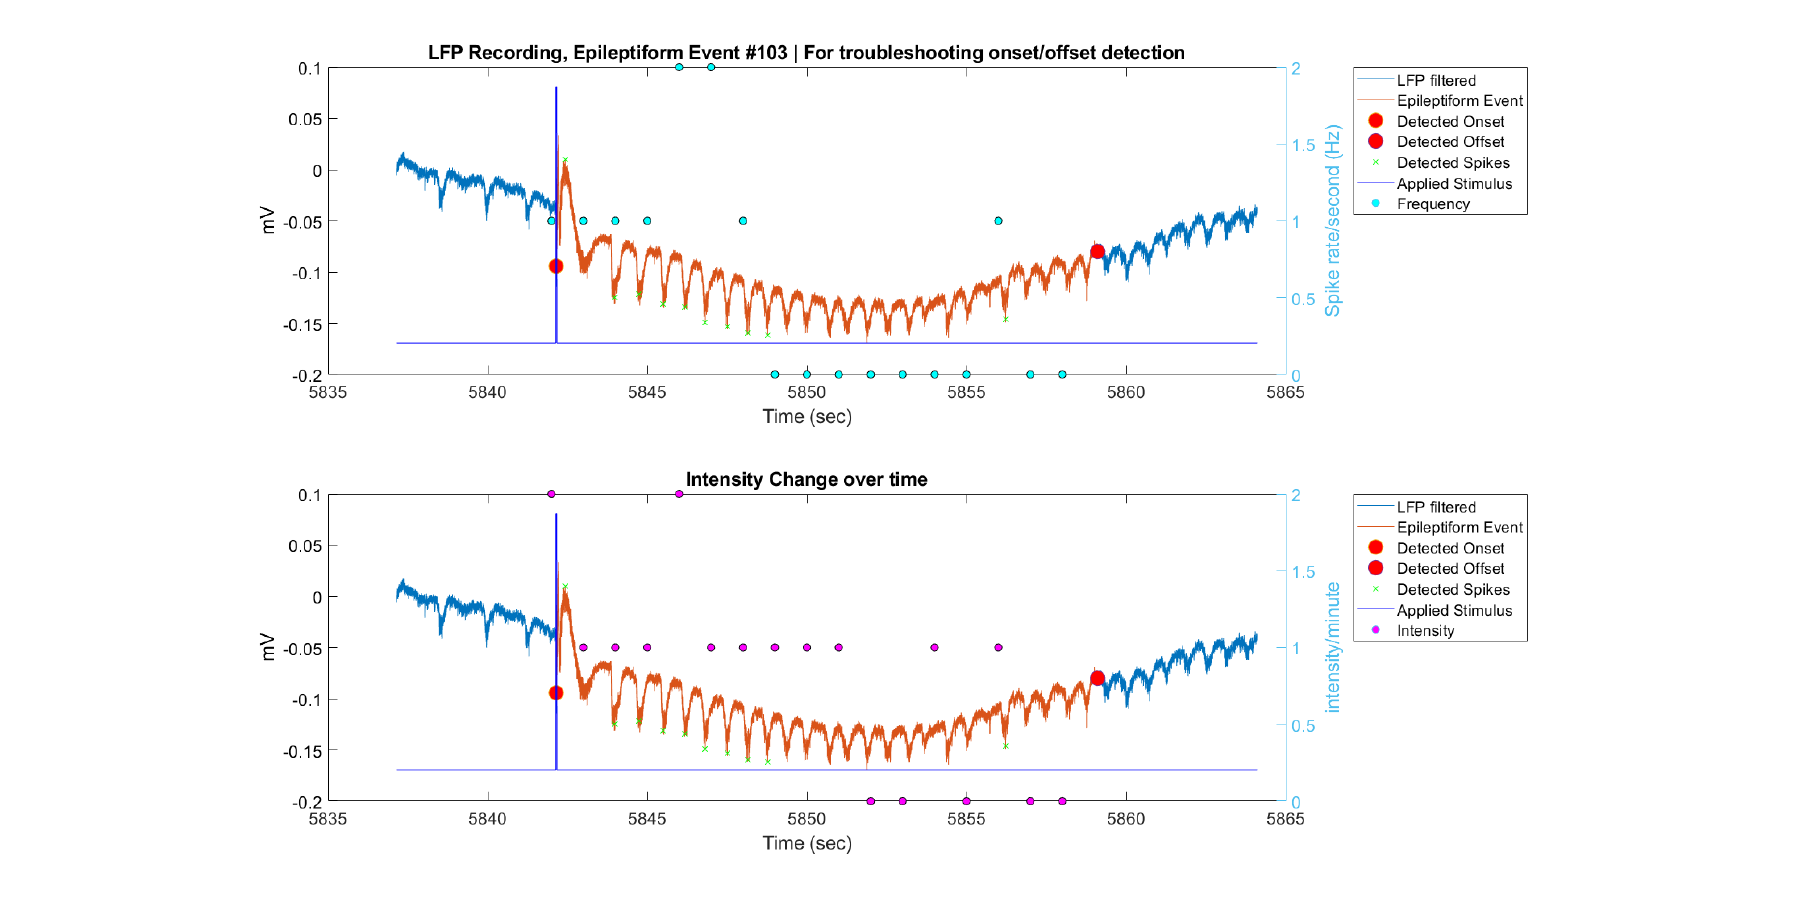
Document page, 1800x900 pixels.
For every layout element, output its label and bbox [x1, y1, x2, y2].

picture [126, 0, 1674, 900]
